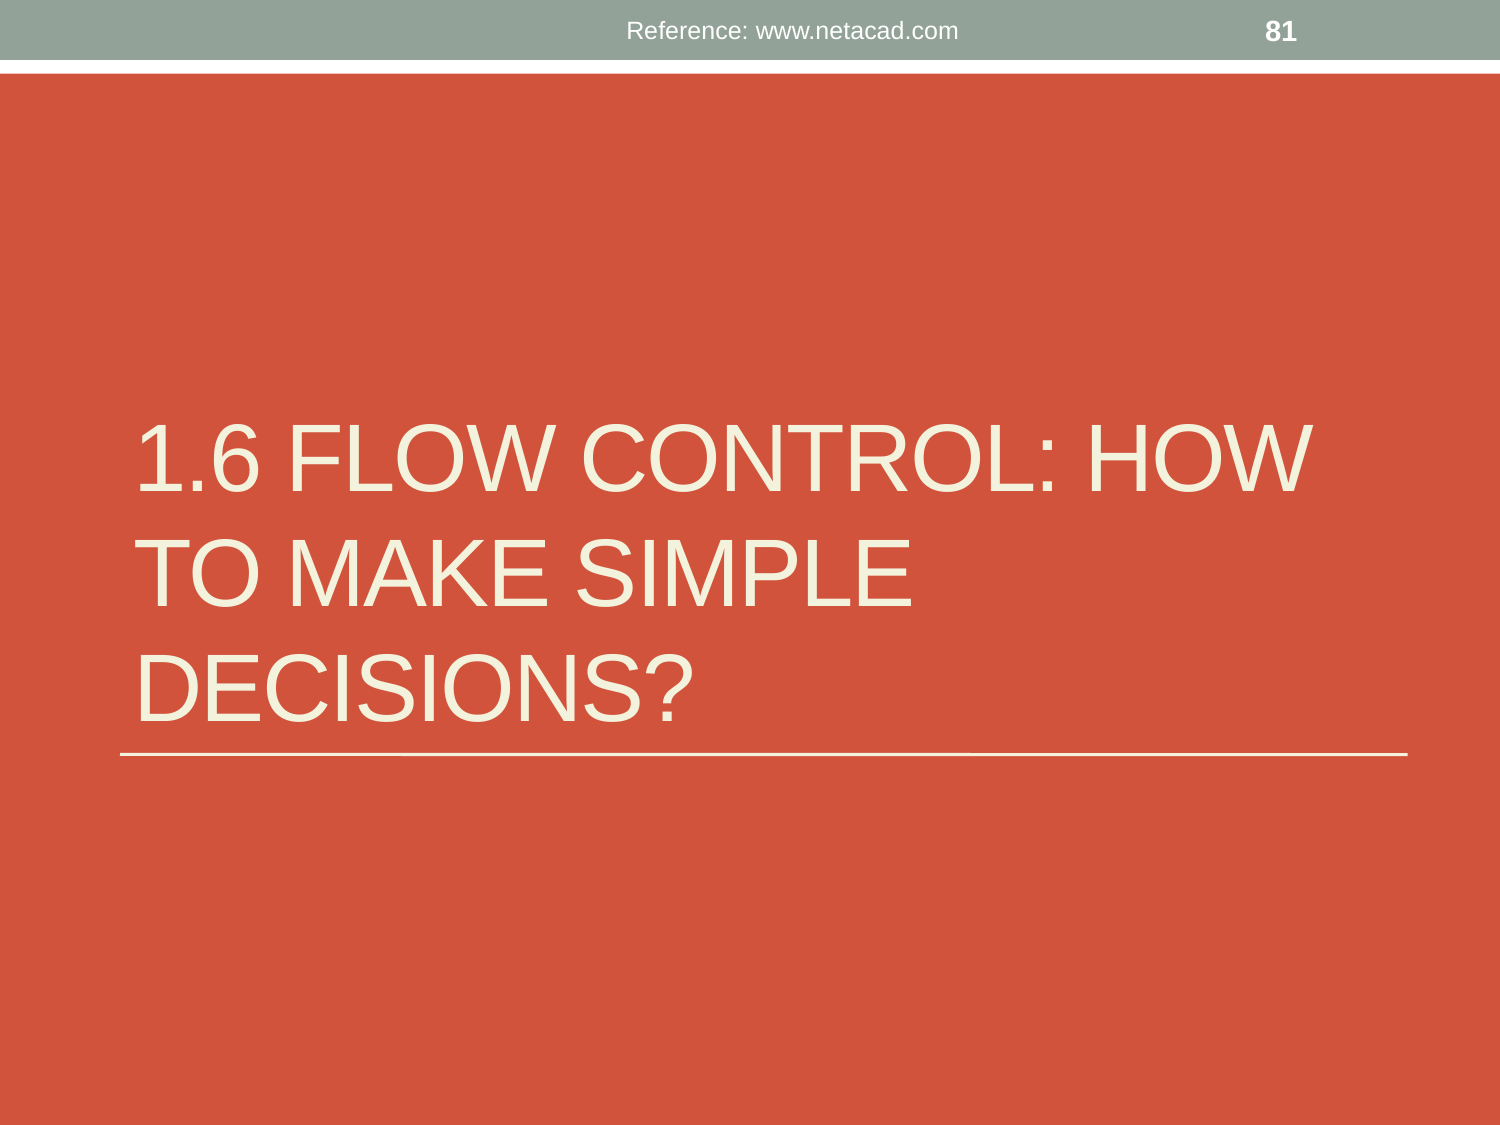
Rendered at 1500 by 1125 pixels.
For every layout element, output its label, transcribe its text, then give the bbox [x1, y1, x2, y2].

title 1.6 Flow control: how to make simple decisions? [118, 387, 1394, 749]
footer Reference: www.netacad.com [348, 3, 1238, 57]
slide_number 81 [1250, 3, 1425, 57]
